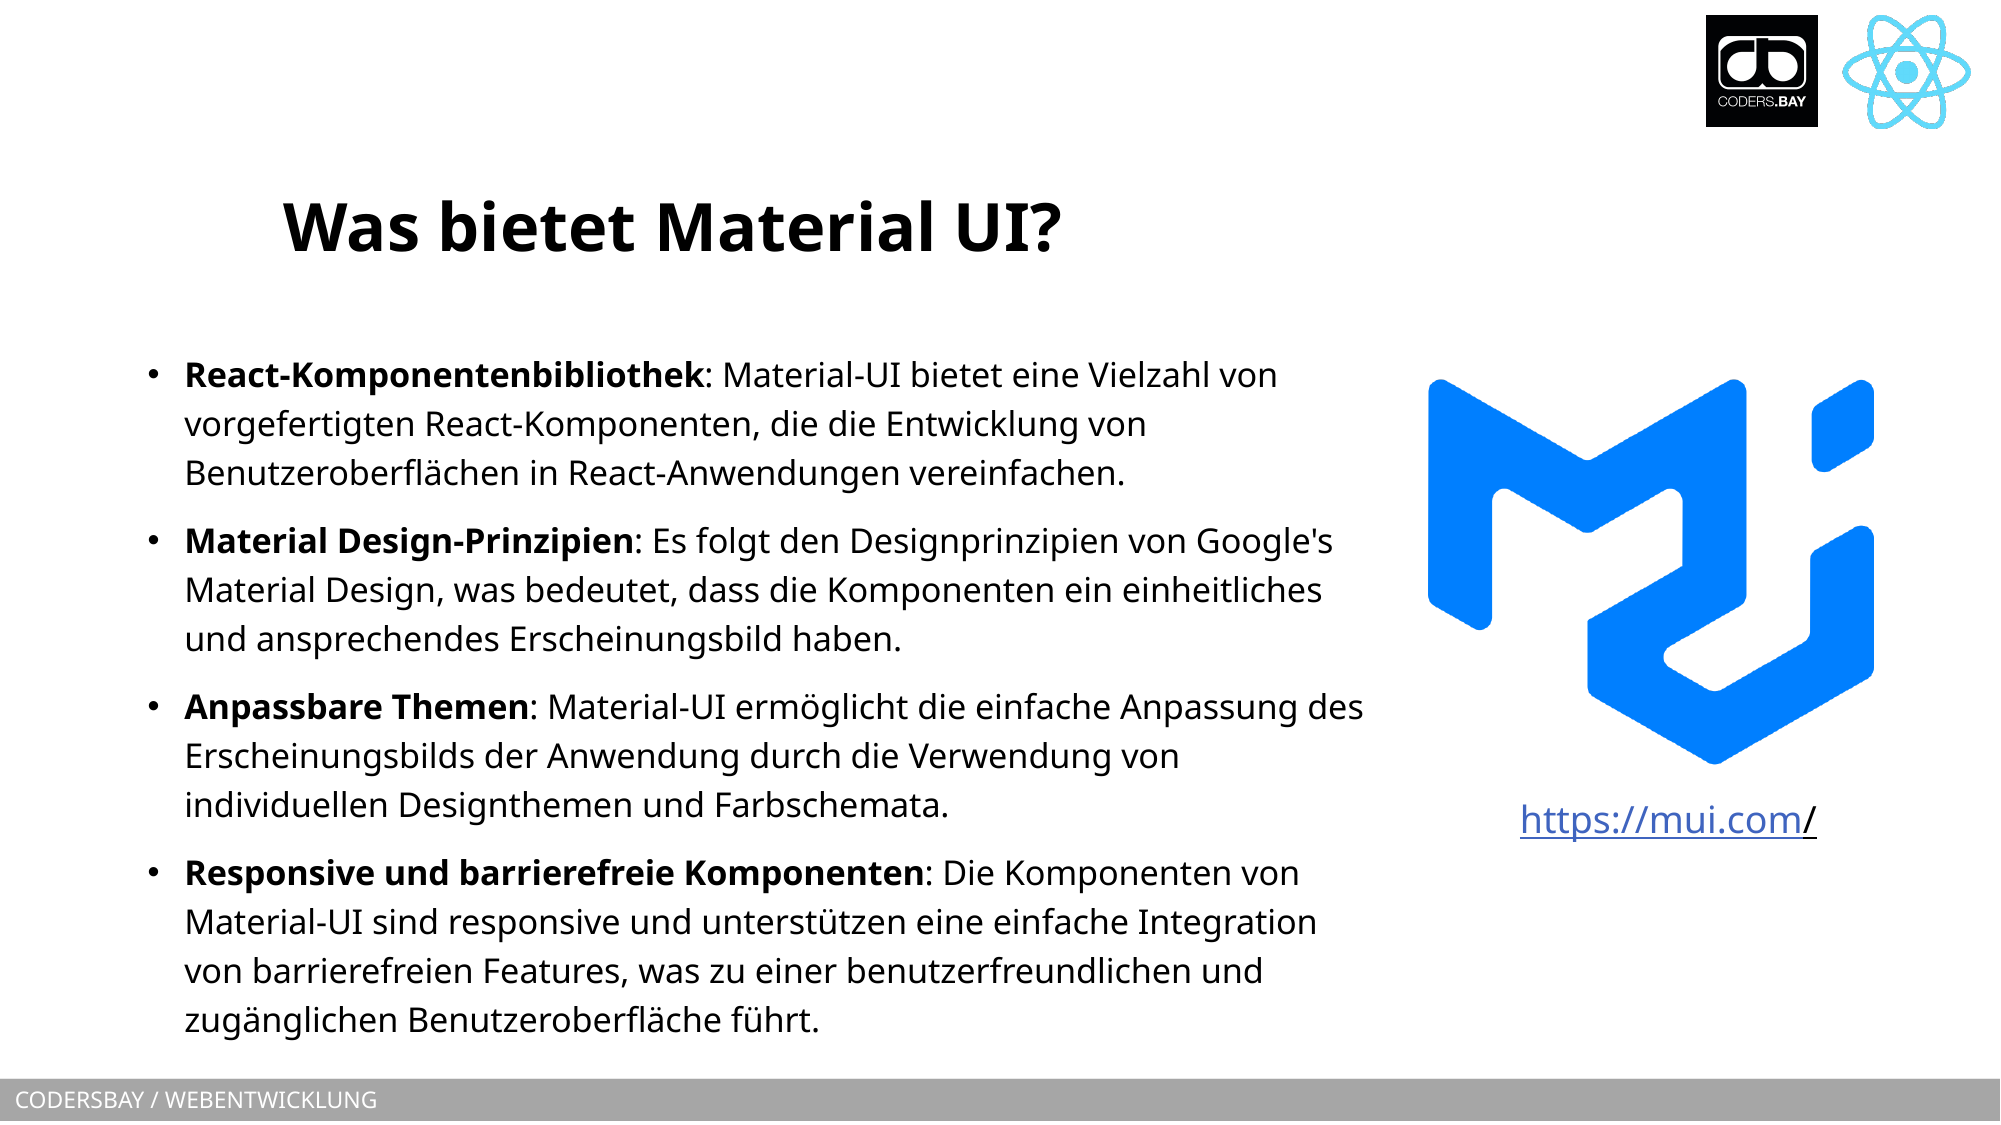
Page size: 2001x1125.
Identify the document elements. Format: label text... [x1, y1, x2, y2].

list React-Komponentenbibliothek: Material-UI bietet eine Vielzahl von vorgefertigten React-Komponenten, die die Entwicklung von Benutzeroberflächen in React-Anwendungen vereinfachen. Material Design-Prinzipien: Es folgt den Designprinzipien von Google's Material Design, was bedeutet, dass die Komponenten ein einheitliches und ansprechendes Erscheinungsbild haben. Anpassbare Themen: Material-UI ermöglicht die einfache Anpassung des Erscheinungsbilds der Anwendung durch die Verwendung von individuellen Designthemen und Farbschemata. Responsive und barrierefreie Komponenten: Die Komponenten von Material-UI sind responsive und unterstützen eine einfache Integration von barrierefreien Features, was zu einer benutzerfreundlichen und zugänglichen Benutzeroberfläche führt. [132, 337, 1392, 1052]
picture [1841, 15, 1972, 129]
picture [1346, 258, 1955, 867]
title Was bietet Material UI? [268, 112, 1732, 337]
picture [1706, 15, 1818, 127]
